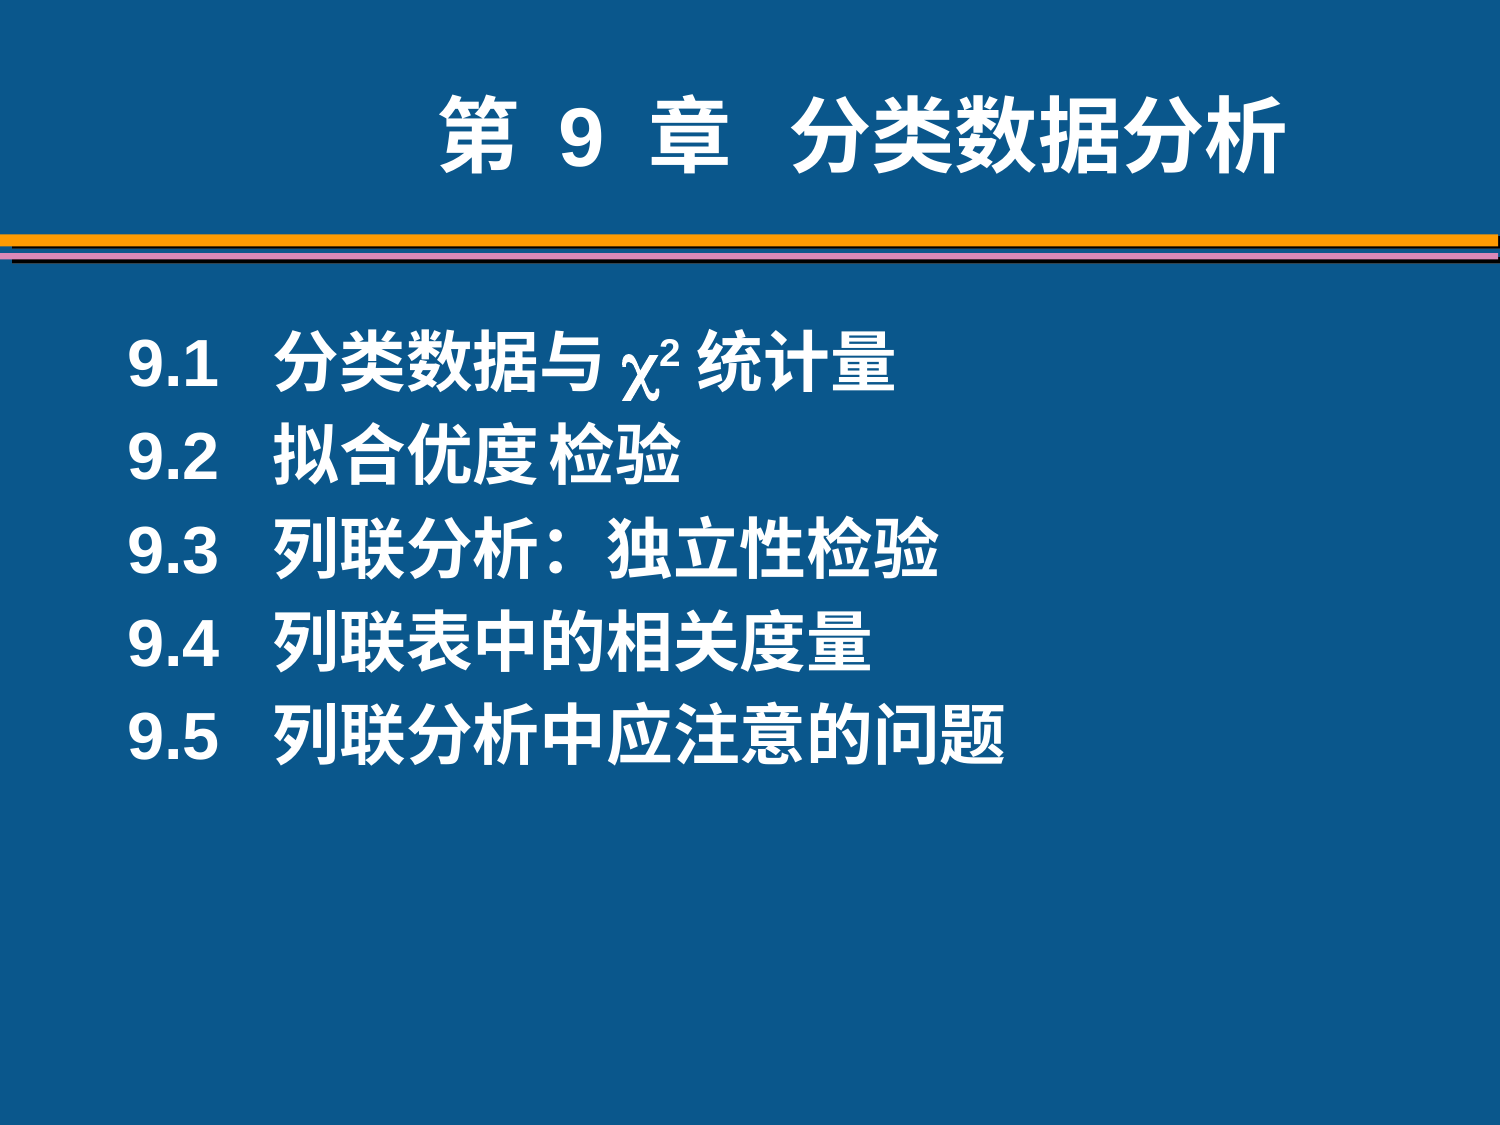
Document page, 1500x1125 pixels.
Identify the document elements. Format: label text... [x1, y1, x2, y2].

title 第 9 章 分类数据分析 [275, 62, 1450, 213]
subtitle 9.1 分类数据与c2统计量 9.2 拟合优度 检验 9.3 列联分析：独立性检验 9.4 列联表中的相关度量 9.5 列联分析中应注意的问题 [112, 312, 1425, 975]
